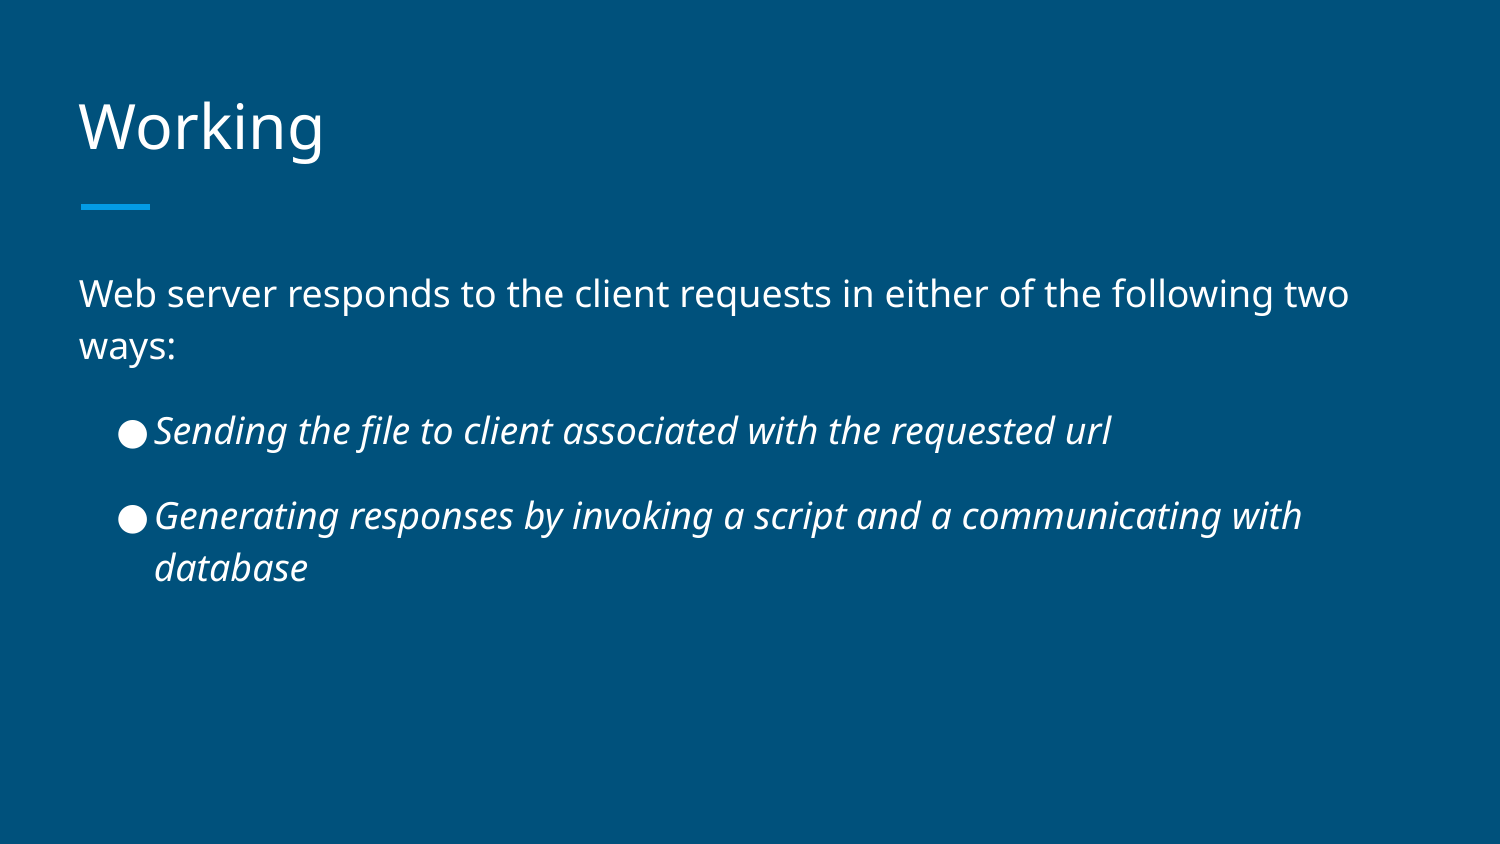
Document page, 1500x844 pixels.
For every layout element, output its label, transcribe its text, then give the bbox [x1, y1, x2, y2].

title Working [63, 64, 1437, 178]
list Web server responds to the client requests in either of the following two ways: Sending the file to client associated with the requested url Generating responses by invoking a script and a communicating with database [63, 248, 1437, 754]
